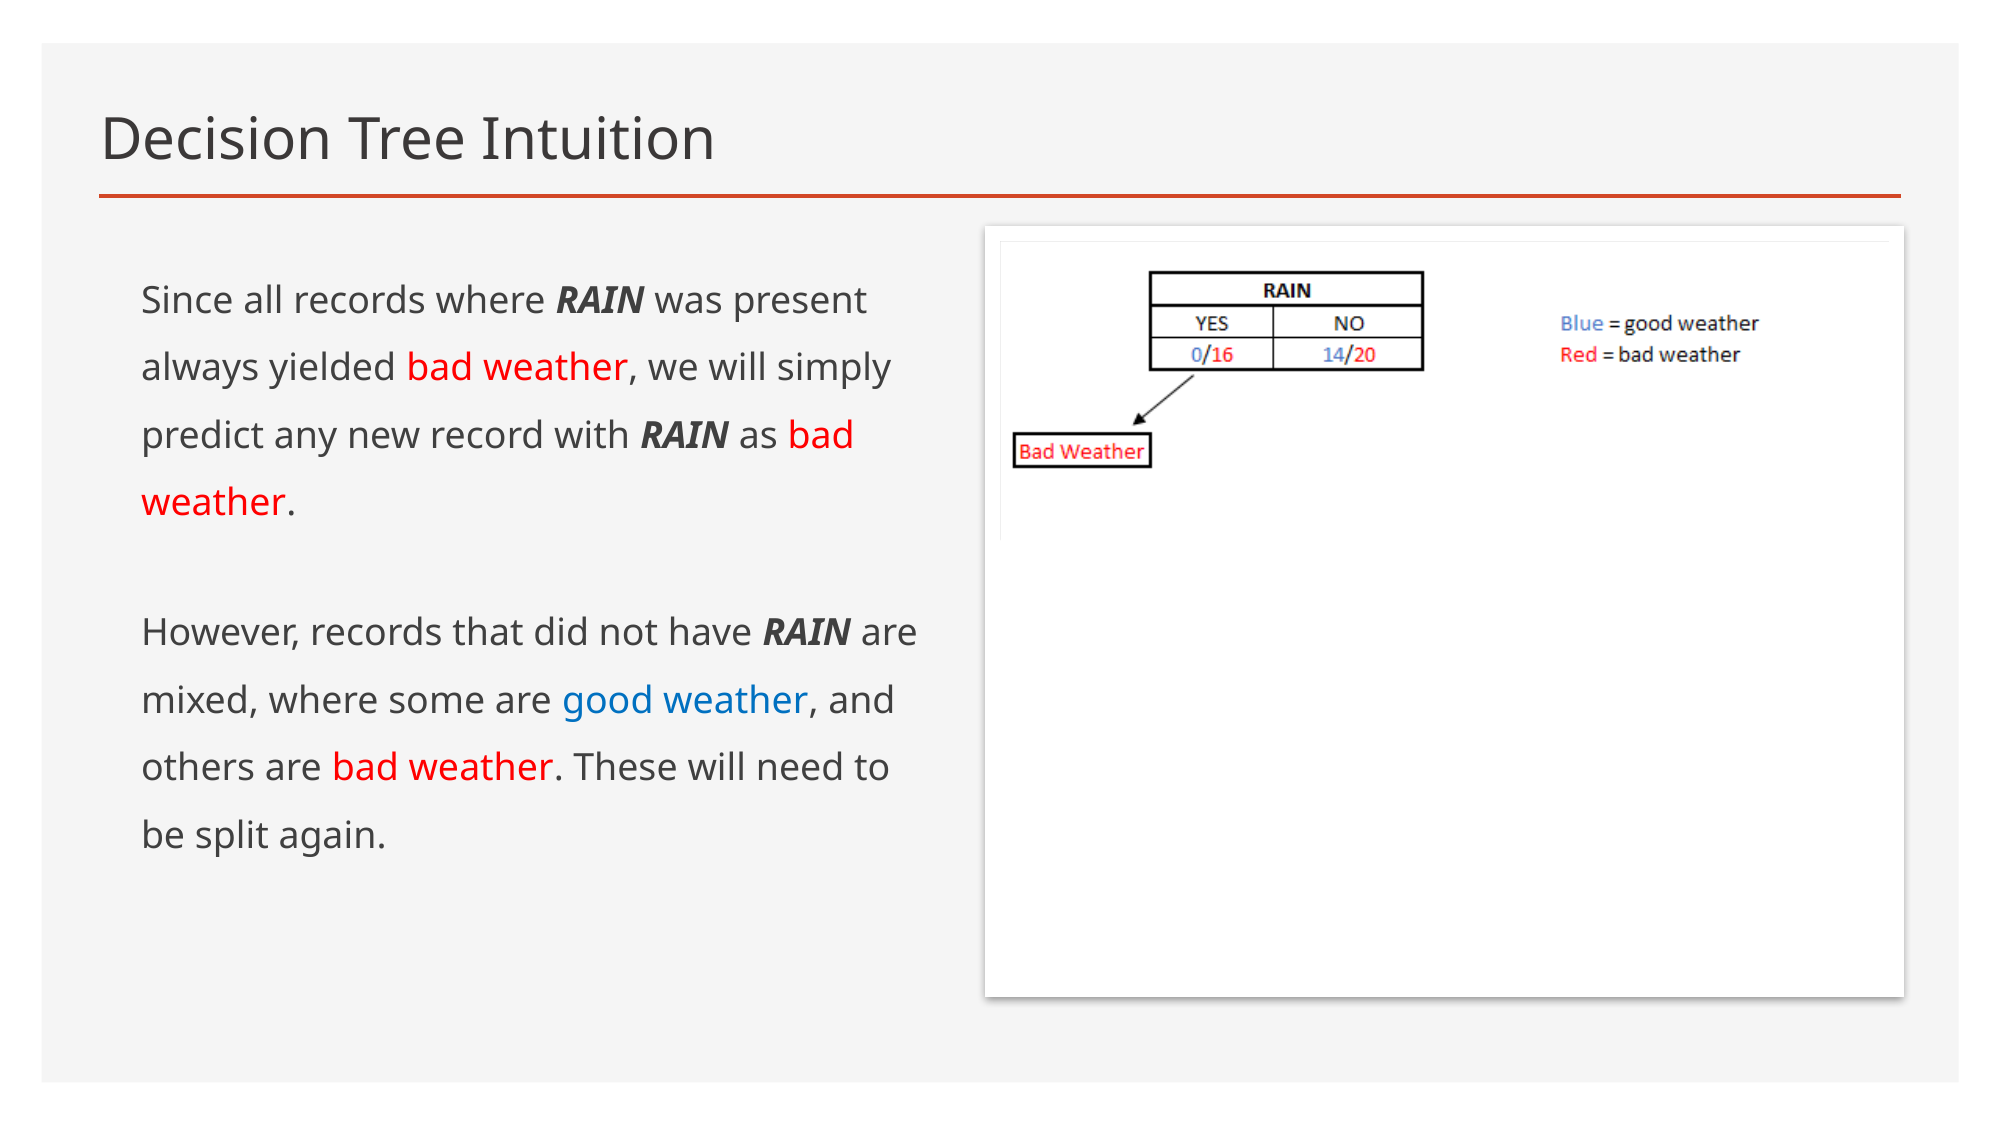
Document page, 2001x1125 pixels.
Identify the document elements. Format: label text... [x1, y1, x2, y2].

text_box Since all records where RAIN was present always yielded bad weather, we will simply predict any new record with RAIN as bad weather. However, records that did not have RAIN are mixed, where some are good weather, and others are bad weather. These will need to be split again. [126, 245, 941, 1062]
title Decision Tree Intuition [85, 73, 1214, 179]
list [88, 235, 924, 1074]
picture [999, 240, 1890, 983]
